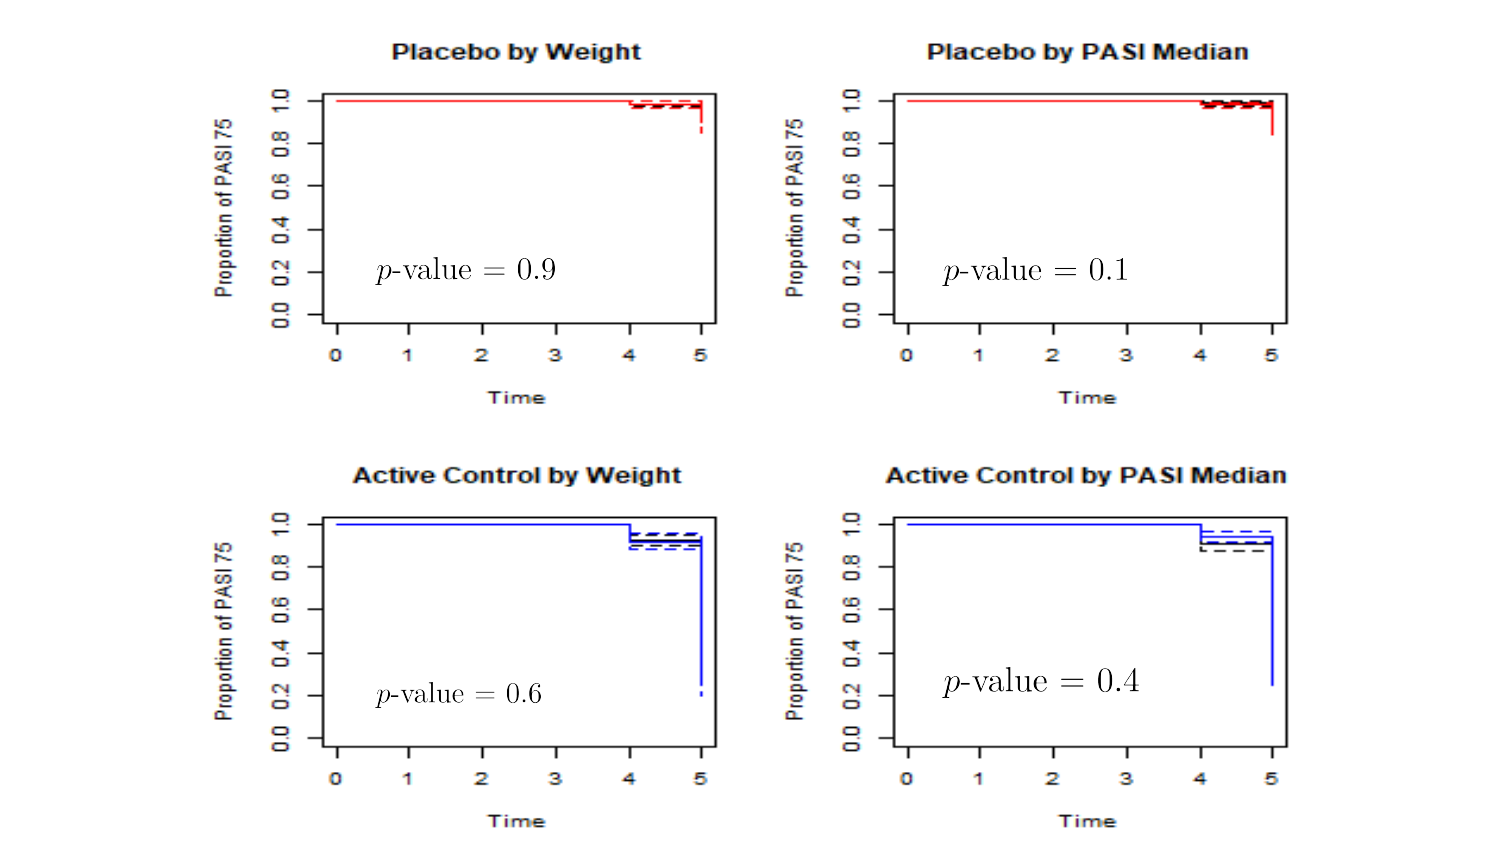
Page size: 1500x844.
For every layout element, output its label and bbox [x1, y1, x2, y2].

picture [205, 7, 1348, 844]
